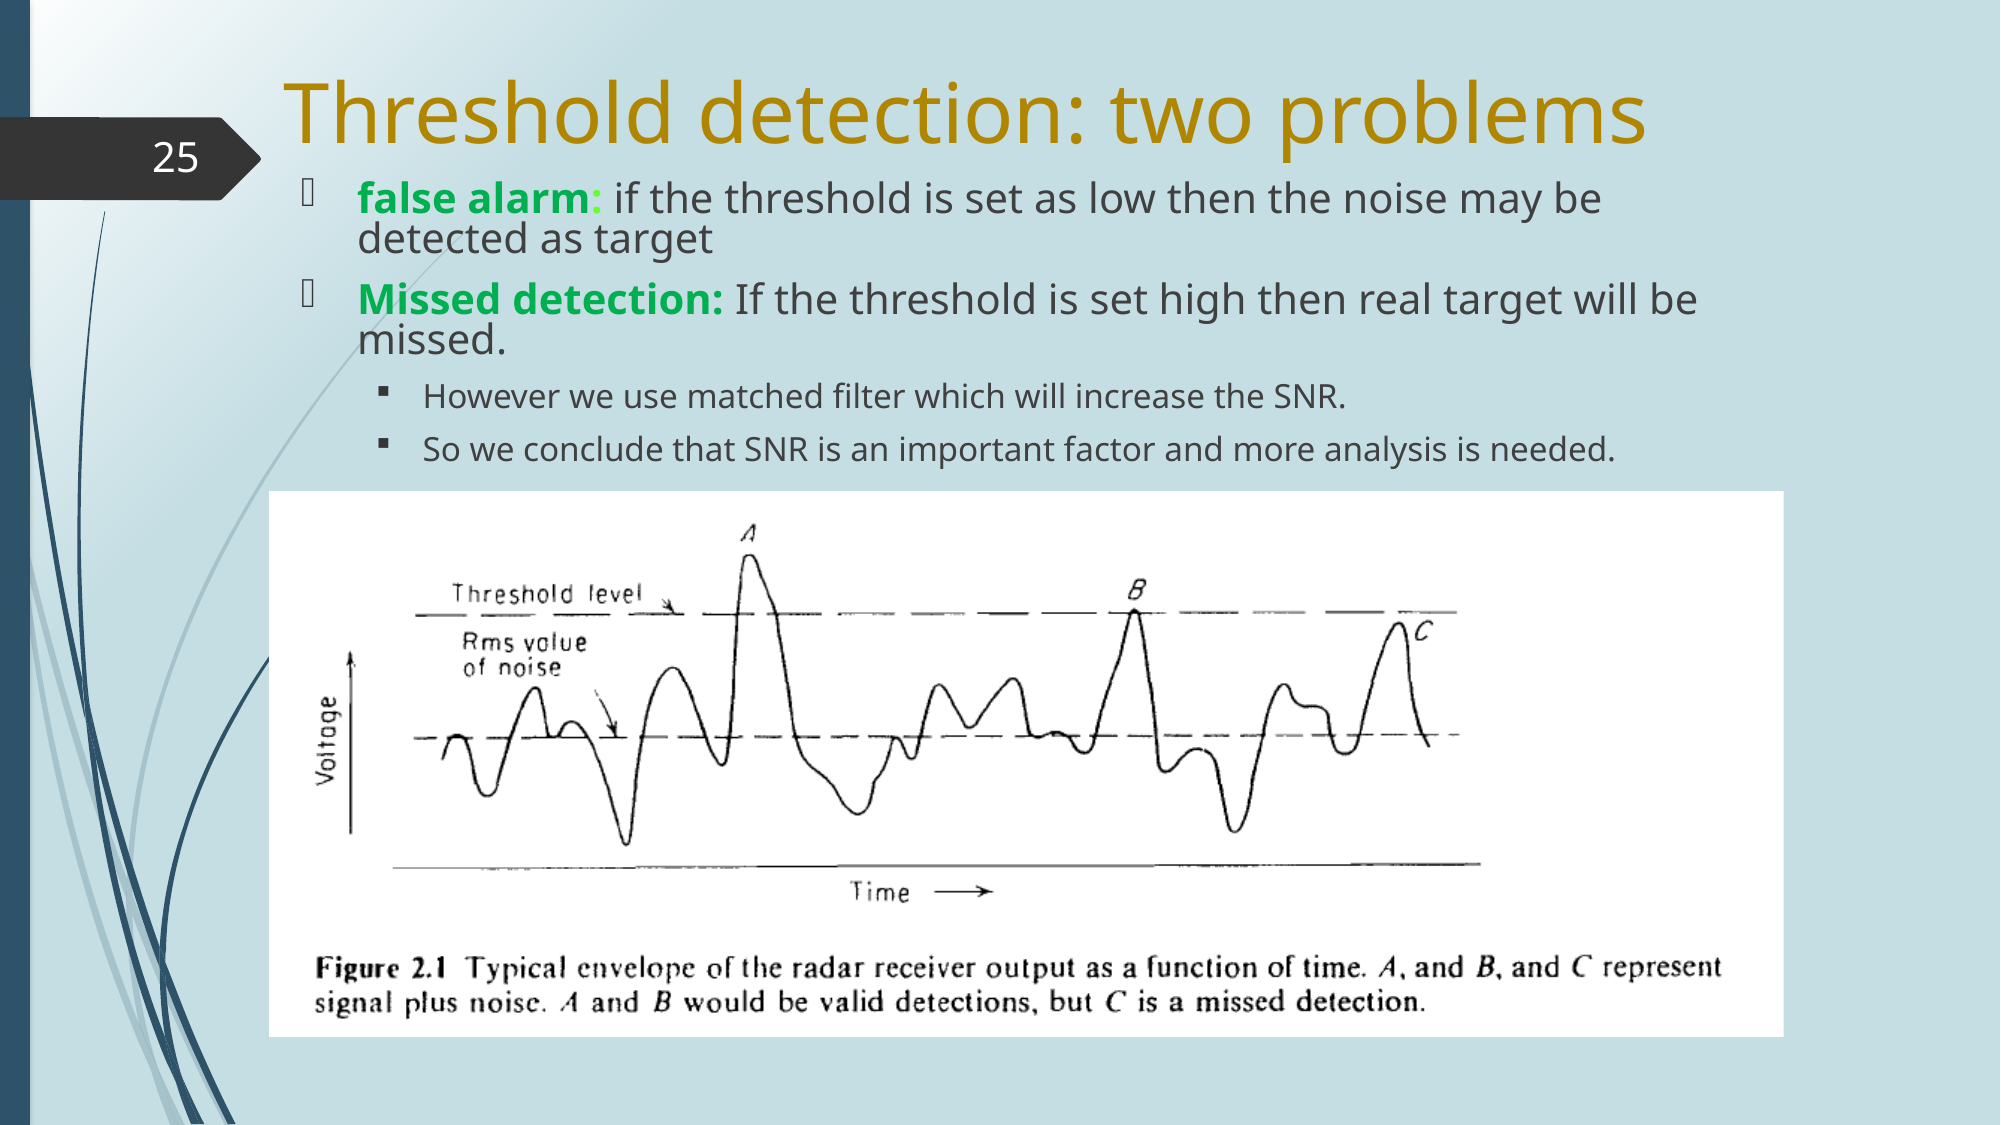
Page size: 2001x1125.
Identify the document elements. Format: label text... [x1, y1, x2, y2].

slide_number 25 [87, 129, 216, 190]
list false alarm: if the threshold is set as low then the noise may be detected as target Missed detection: If the threshold is set high then real target will be missed. However we use matched filter which will increase the SNR. So we conclude that SNR is an important factor and more analysis is needed. [285, 173, 1768, 490]
title Threshold detection: two problems [269, 52, 1731, 174]
picture [268, 490, 1784, 1037]
